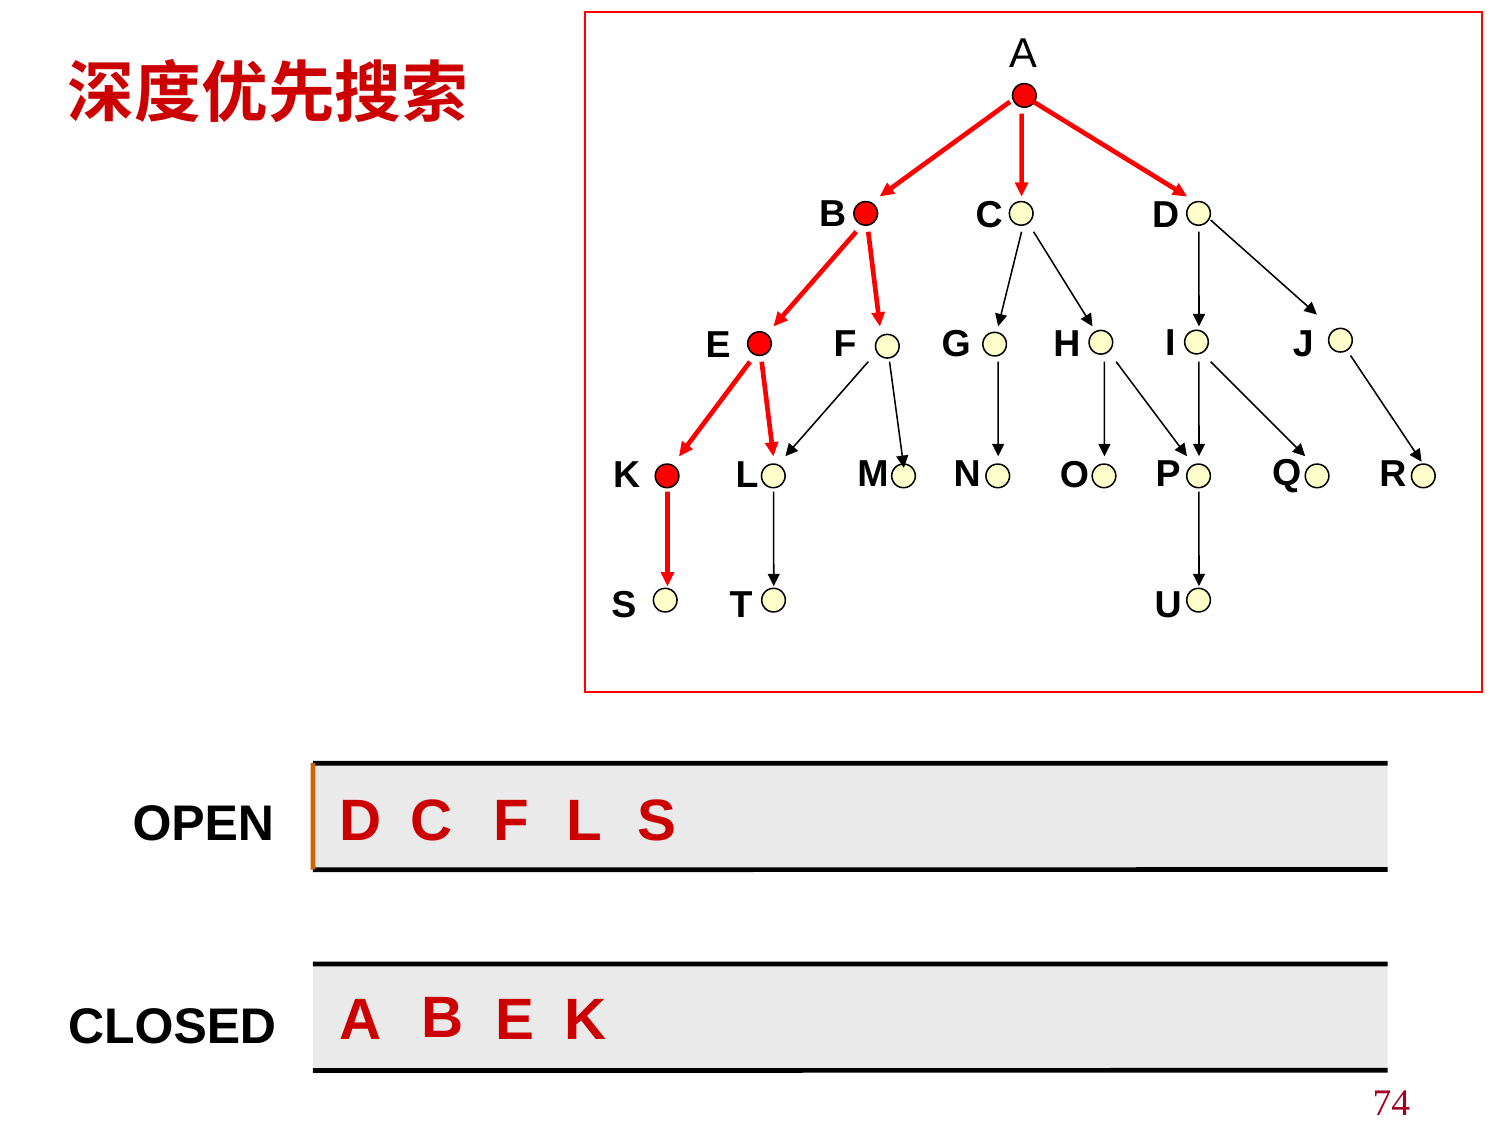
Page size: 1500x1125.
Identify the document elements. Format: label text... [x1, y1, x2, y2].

text_box T [714, 573, 768, 633]
text_box [995, 231, 1022, 327]
text_box [768, 588, 786, 612]
text_box A [994, 18, 1052, 83]
text_box R [1364, 441, 1422, 502]
text_box [761, 361, 778, 457]
text_box O [1045, 442, 1105, 503]
text_box N [939, 441, 996, 502]
text_box 深度优先搜索 [53, 42, 514, 138]
text_box G [926, 311, 986, 372]
text_box [774, 464, 786, 488]
text_box [1098, 361, 1111, 457]
text_box [1105, 464, 1116, 488]
text_box U [1139, 573, 1197, 633]
text_box [862, 201, 878, 226]
text_box [773, 231, 857, 327]
text_box [1197, 588, 1211, 612]
text_box M [842, 441, 904, 502]
text_box [1116, 361, 1187, 457]
text_box [986, 332, 1007, 356]
text_box K [598, 442, 656, 503]
text_box Q [1257, 440, 1317, 501]
text_box [1422, 464, 1436, 488]
text_box [1018, 201, 1034, 226]
text_box [992, 361, 1005, 457]
text_box [653, 588, 678, 612]
text_box [1196, 464, 1211, 488]
text_box E [690, 312, 746, 373]
text_box [584, 11, 1483, 693]
text_box [879, 101, 1010, 197]
text_box [767, 491, 780, 587]
text_box [1012, 83, 1037, 108]
text_box [1350, 355, 1422, 462]
text_box [747, 331, 772, 356]
text_box [656, 464, 679, 488]
text_box J [1278, 311, 1329, 371]
text_box [679, 361, 751, 457]
text_box B [804, 181, 862, 241]
text_box [1317, 464, 1329, 488]
text_box F [818, 311, 872, 372]
text_box [1192, 231, 1206, 327]
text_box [53, 763, 1388, 1071]
text_box [1192, 361, 1206, 457]
text_box [1210, 361, 1306, 457]
text_box [1210, 219, 1317, 315]
text_box [1033, 231, 1093, 327]
text_box [996, 464, 1010, 488]
text_box S [596, 573, 652, 633]
text_box C [960, 182, 1018, 242]
text_box [889, 361, 909, 468]
text_box L [720, 442, 774, 503]
text_box D [1137, 182, 1194, 242]
text_box [1192, 491, 1206, 587]
text_box [1015, 113, 1028, 197]
text_box P [1140, 441, 1196, 502]
text_box [875, 334, 900, 359]
text_box [904, 464, 916, 488]
text_box [661, 491, 674, 587]
text_box H [1038, 311, 1096, 371]
text_box [868, 231, 885, 327]
text_box I [1150, 310, 1191, 371]
text_box [785, 361, 869, 457]
text_box [1096, 330, 1113, 355]
text_box [1194, 201, 1211, 226]
text_box [1191, 330, 1209, 354]
slide_number 74 [891, 1070, 1426, 1106]
text_box [1033, 101, 1187, 197]
text_box [1329, 328, 1353, 353]
